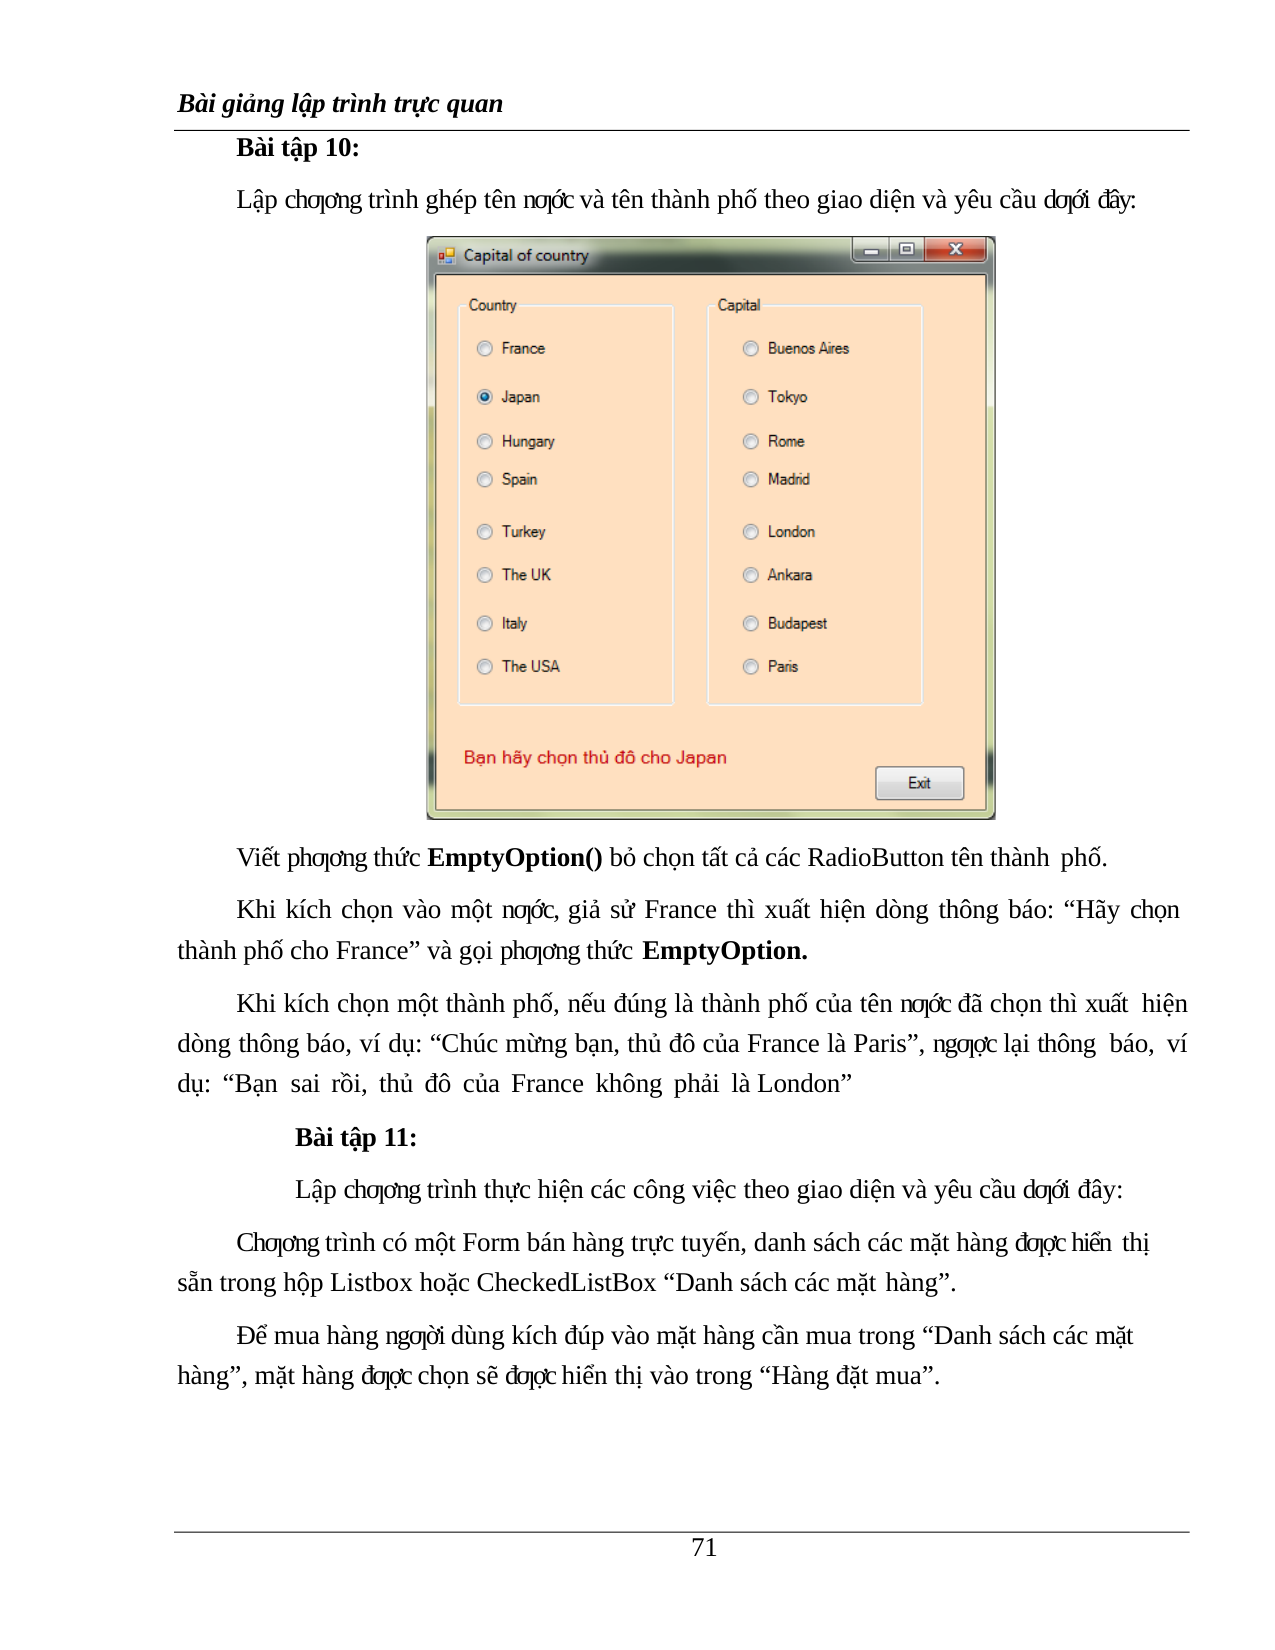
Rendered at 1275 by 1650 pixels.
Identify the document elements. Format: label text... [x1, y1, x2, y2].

slide_number 100 [684, 1530, 738, 1650]
text_box [426, 236, 996, 820]
text_box Bài giảng lập trình trực quan Bài tập 10: Lập chƣơng trình ghép tên nƣớc và tên thành phố theo giao diện và yêu cầu dƣới đây: [175, 72, 1169, 214]
text_box Viết phƣơng thức EmptyOption() bỏ chọn tất cả các RadioButton tên thành phố. Khi kích chọn vào một nƣớc, giả sử France thì xuất hiện dòng thông báo: “Hãy chọn thành phố cho France” và gọi phƣơng thức EmptyOption. Khi kích chọn một thành phố, nếu đúng là thành phố của tên nƣớc đã chọn thì xuất hiện dòng thông báo, ví dụ: “Chúc mừng bạn, thủ đô của France là Paris”, ngƣợc lại thông báo, ví dụ: “Bạn sai rồi, thủ đô của France không phải là London” Bài tập 11: Lập chƣơng trình thực hiện các công việc theo giao diện và yêu cầu dƣới đây: Chƣơng trình có một Form bán hàng trực tuyến, danh sách các mặt hàng đƣợc hiển thị sẵn trong hộp Listbox hoặc CheckedListBox “Danh sách các mặt hàng”. Để mua hàng ngƣời dùng kích đúp vào mặt hàng cần mua trong “Danh sách các mặt hàng”, mặt hàng đƣợc chọn sẽ đƣợc hiển thị vào trong “Hàng đặt mua”. [175, 837, 1189, 1390]
